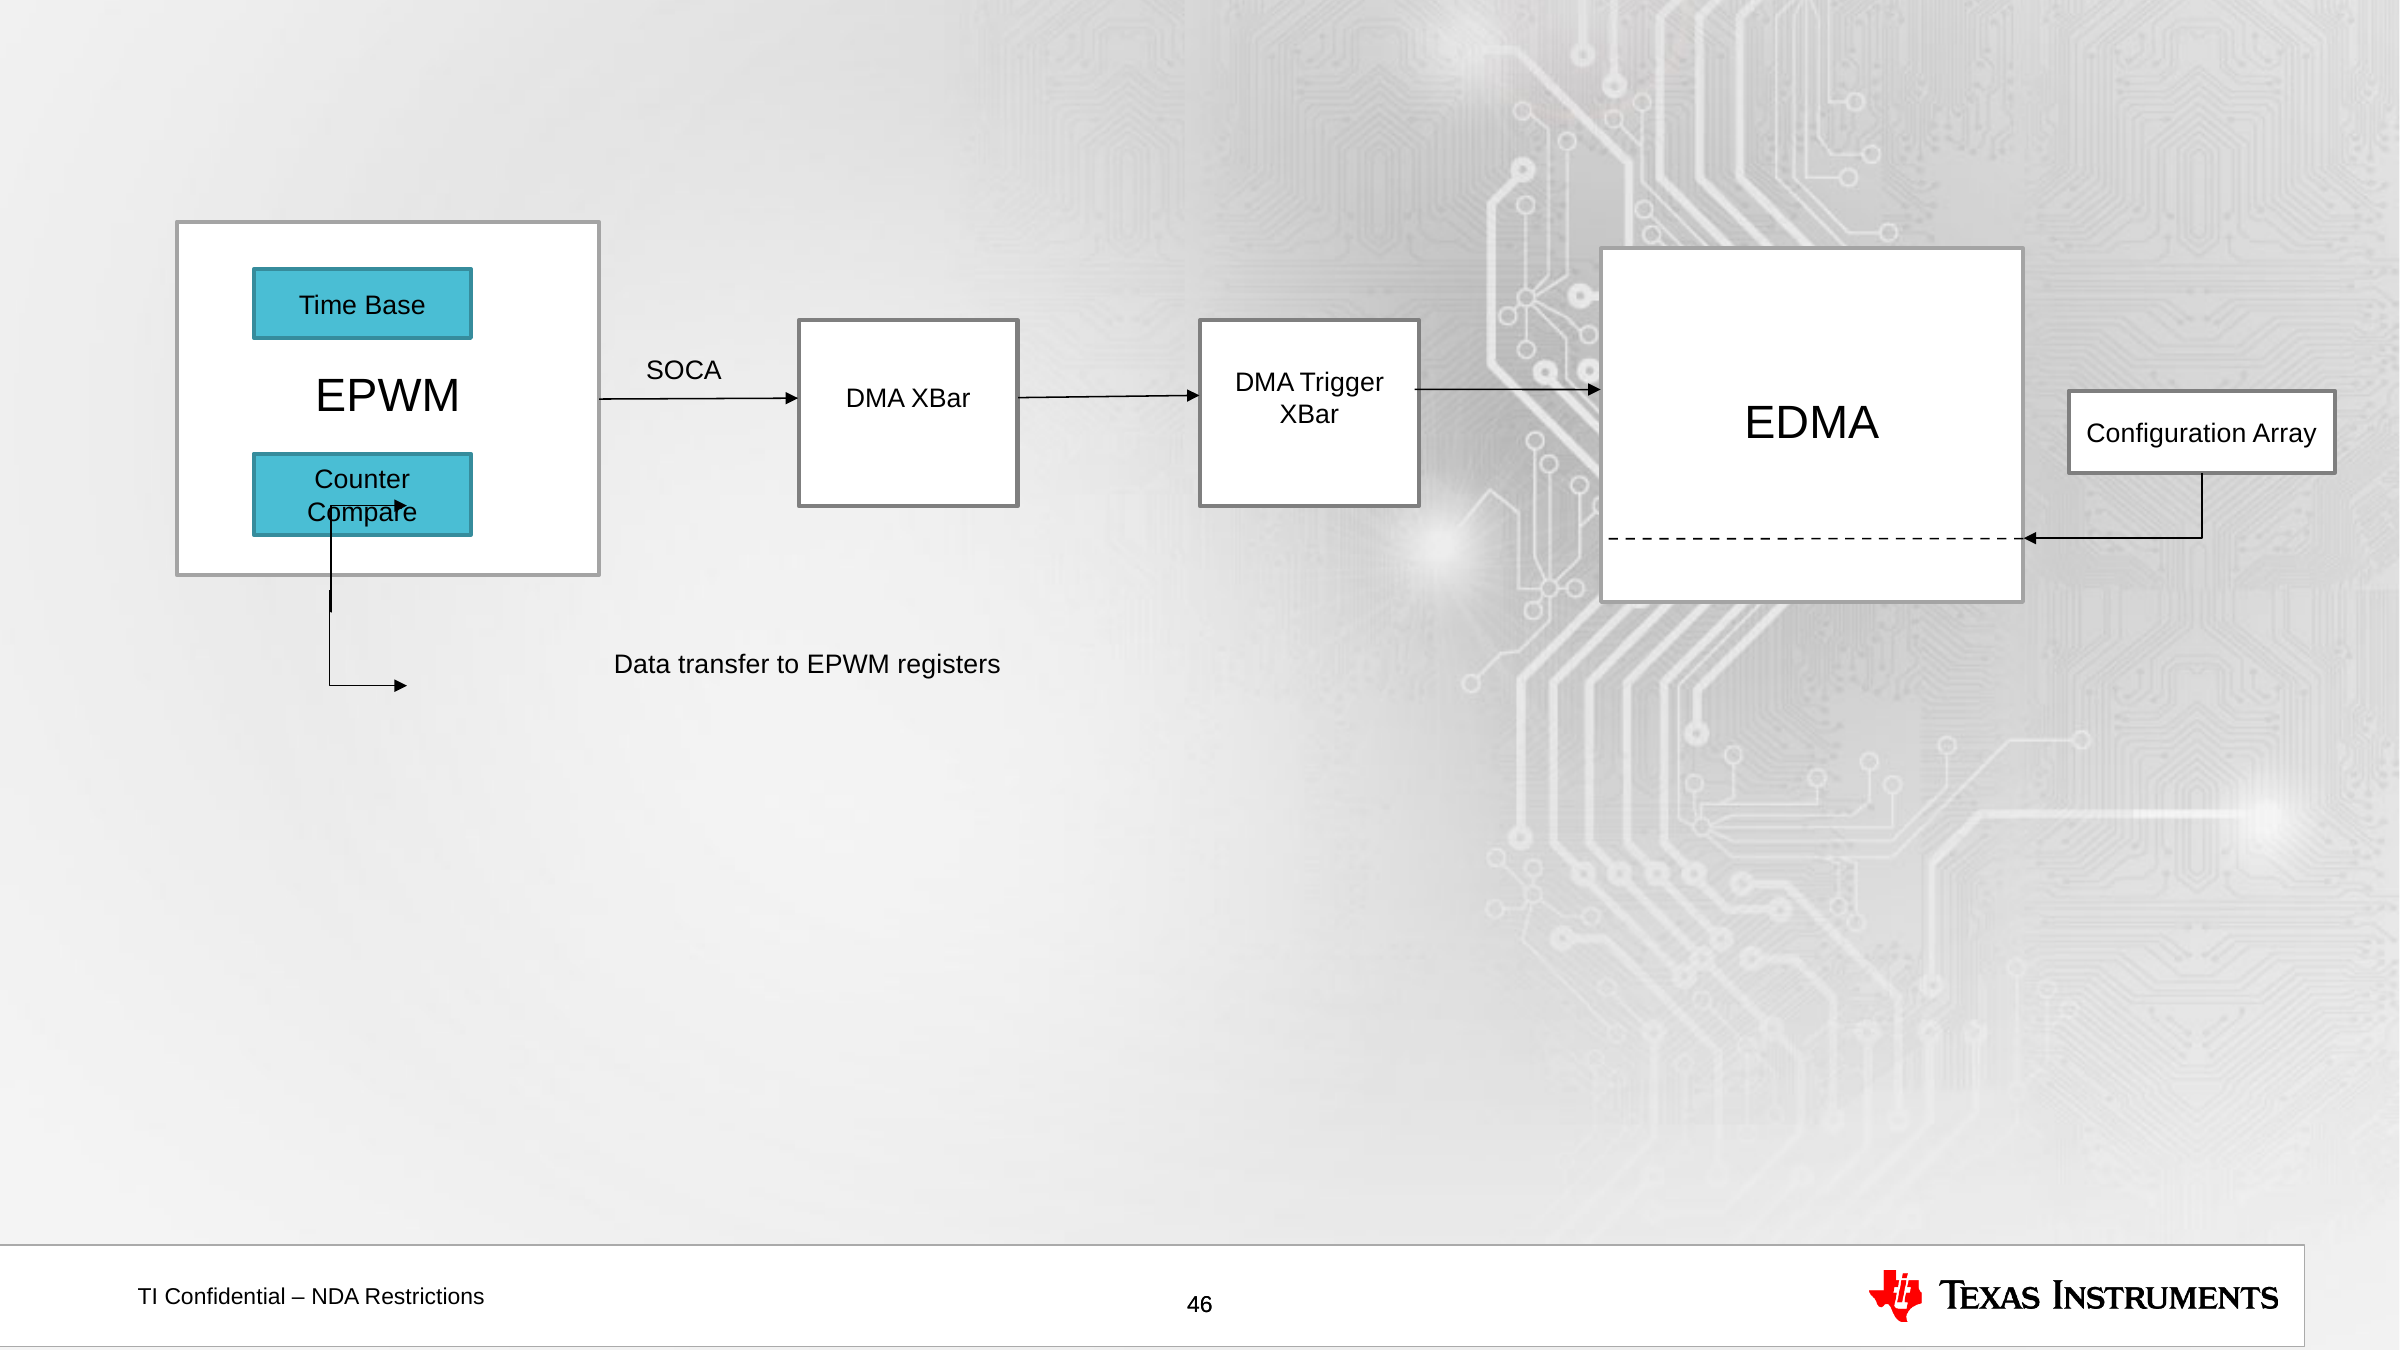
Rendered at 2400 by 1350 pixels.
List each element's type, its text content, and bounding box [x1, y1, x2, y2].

text_box Data transfer to EPWM registers [599, 639, 1145, 686]
text_box DMA Trigger XBar [1198, 318, 1421, 508]
text_box [2024, 473, 2203, 545]
picture [0, 0, 2400, 1350]
text_box [330, 499, 407, 613]
text_box EPWM [175, 220, 601, 577]
picture [1869, 1270, 2278, 1322]
text_box SOCA [631, 345, 766, 392]
text_box Time Base [252, 267, 473, 340]
text_box [1018, 389, 1200, 402]
text_box [1414, 383, 1601, 396]
text_box EDMA [1599, 246, 2025, 604]
text_box [599, 392, 799, 405]
text_box Configuration Array [2067, 389, 2337, 475]
text_box [329, 590, 407, 692]
text_box Counter Compare [252, 452, 473, 537]
text_box 46 [920, 1279, 1480, 1320]
text_box DMA XBar [797, 318, 1020, 508]
